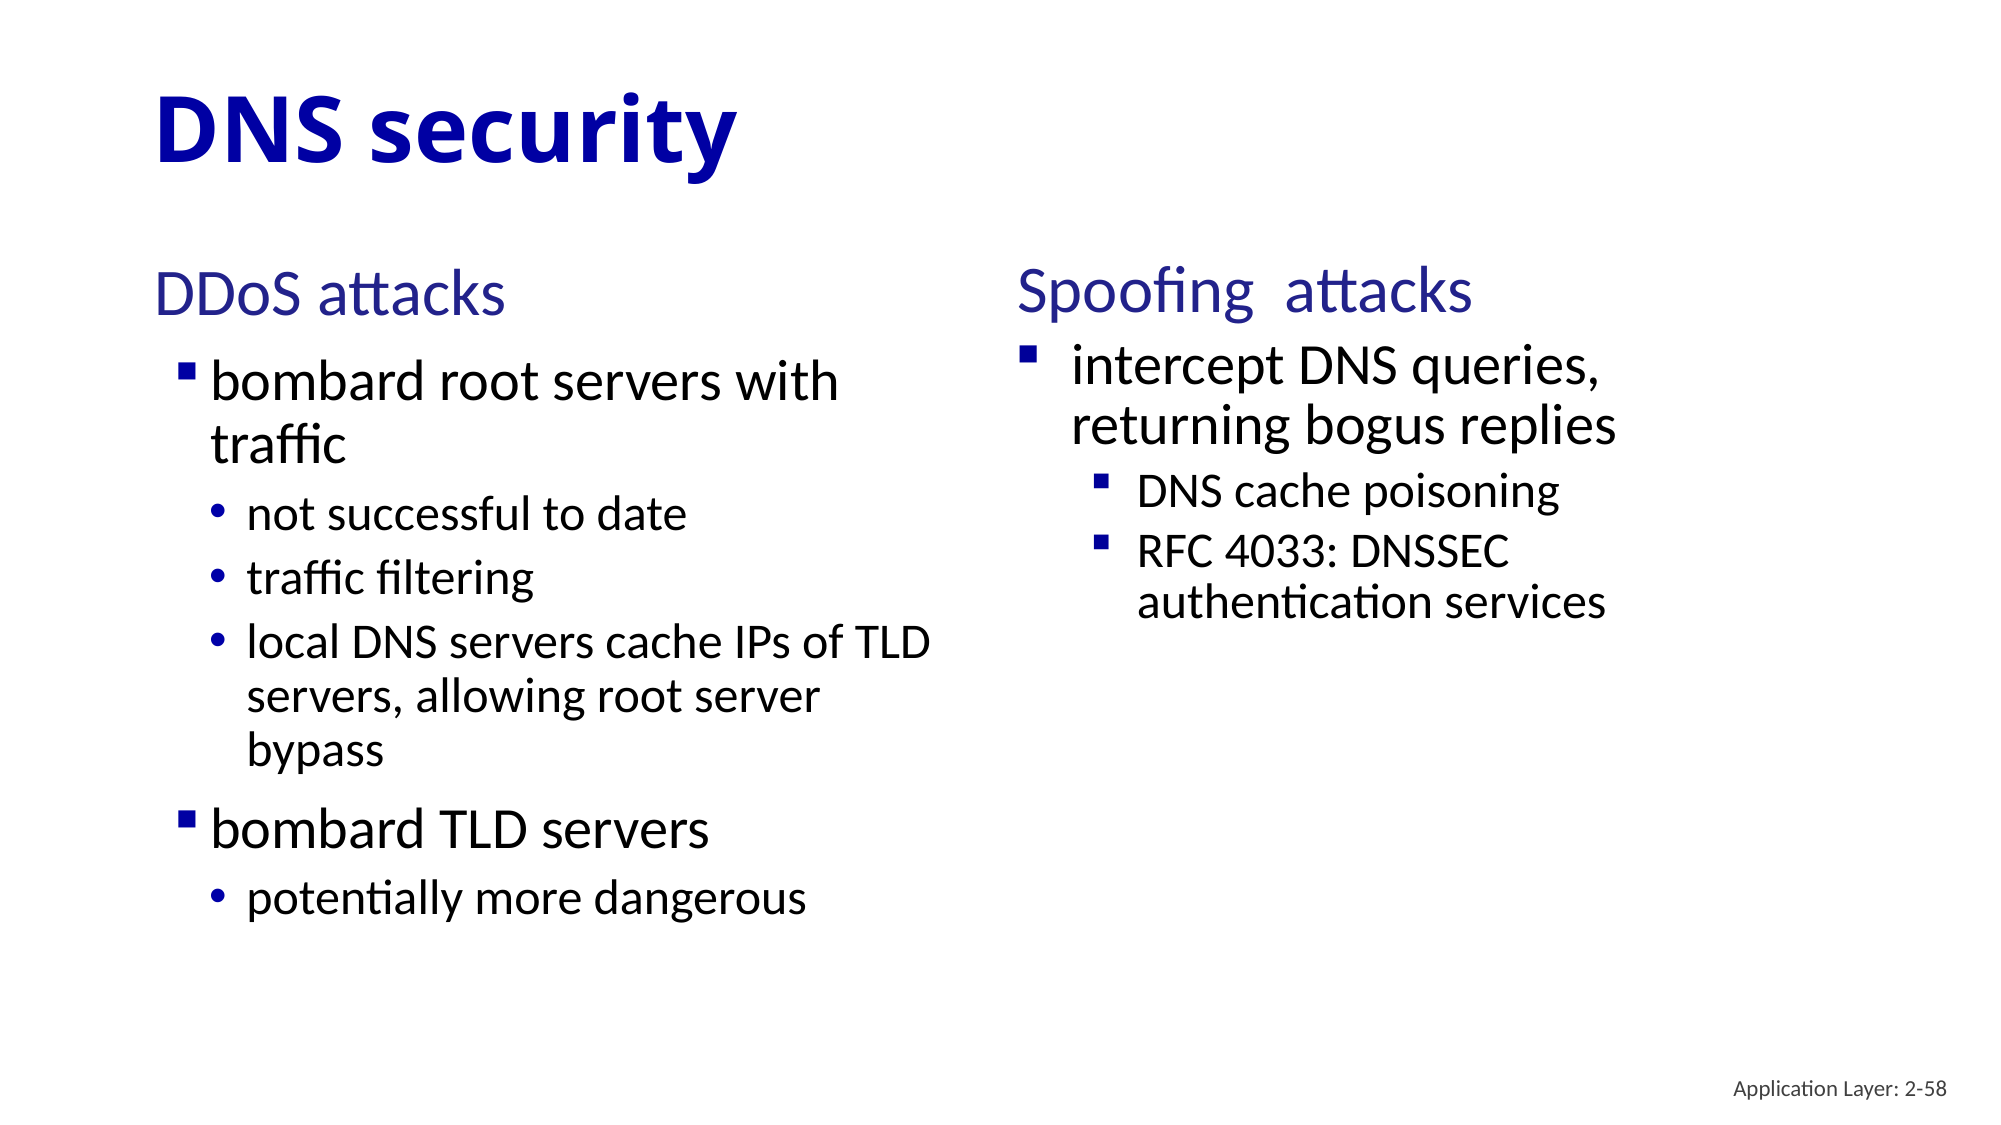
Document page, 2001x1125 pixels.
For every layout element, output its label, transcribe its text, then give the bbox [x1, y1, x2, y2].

text_box DDoS attacks bombard root servers with traffic not successful to date traffic filtering local DNS servers cache IPs of TLD servers, allowing root server bypass bombard TLD servers potentially more dangerous [137, 250, 962, 1013]
text_box Spoofing attacks intercept DNS queries, returning bogus replies DNS cache poisoning RFC 4033: DNSSEC authentication services [999, 250, 1781, 1013]
slide_number Application Layer: 2-58 [1512, 1056, 1963, 1117]
title DNS security [137, 59, 1863, 207]
